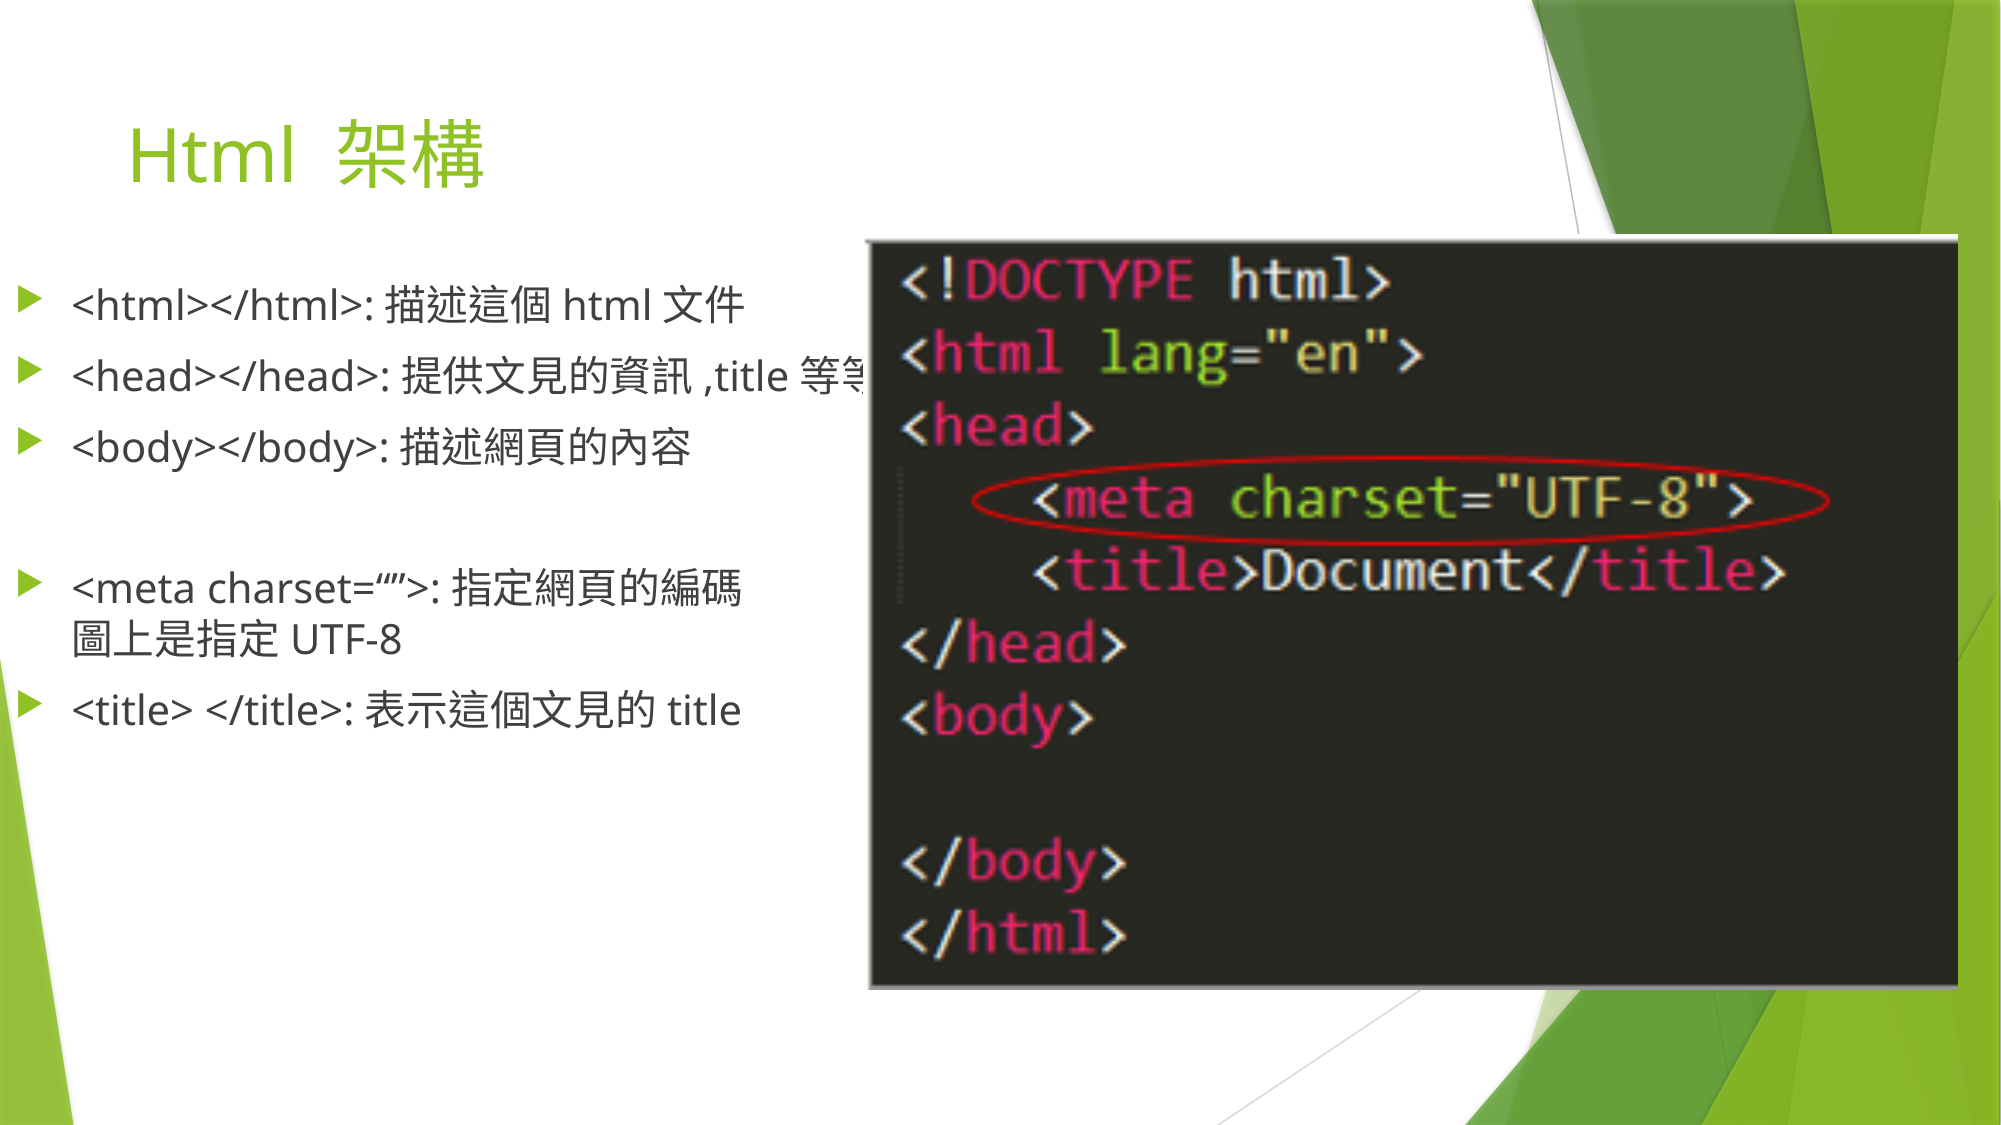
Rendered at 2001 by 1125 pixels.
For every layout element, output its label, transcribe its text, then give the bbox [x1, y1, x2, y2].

picture [862, 234, 1958, 990]
title Html 架構 [111, 99, 1522, 271]
list <html></html>:描述這個html文件 <head></head>:提供文見的資訊,title等等 <body></body>:描述網頁的內容 <meta charset=“”>:指定網頁的編碼 圖上是指定UTF-8 <title> </title>:表示這個文見的title [0, 271, 857, 908]
